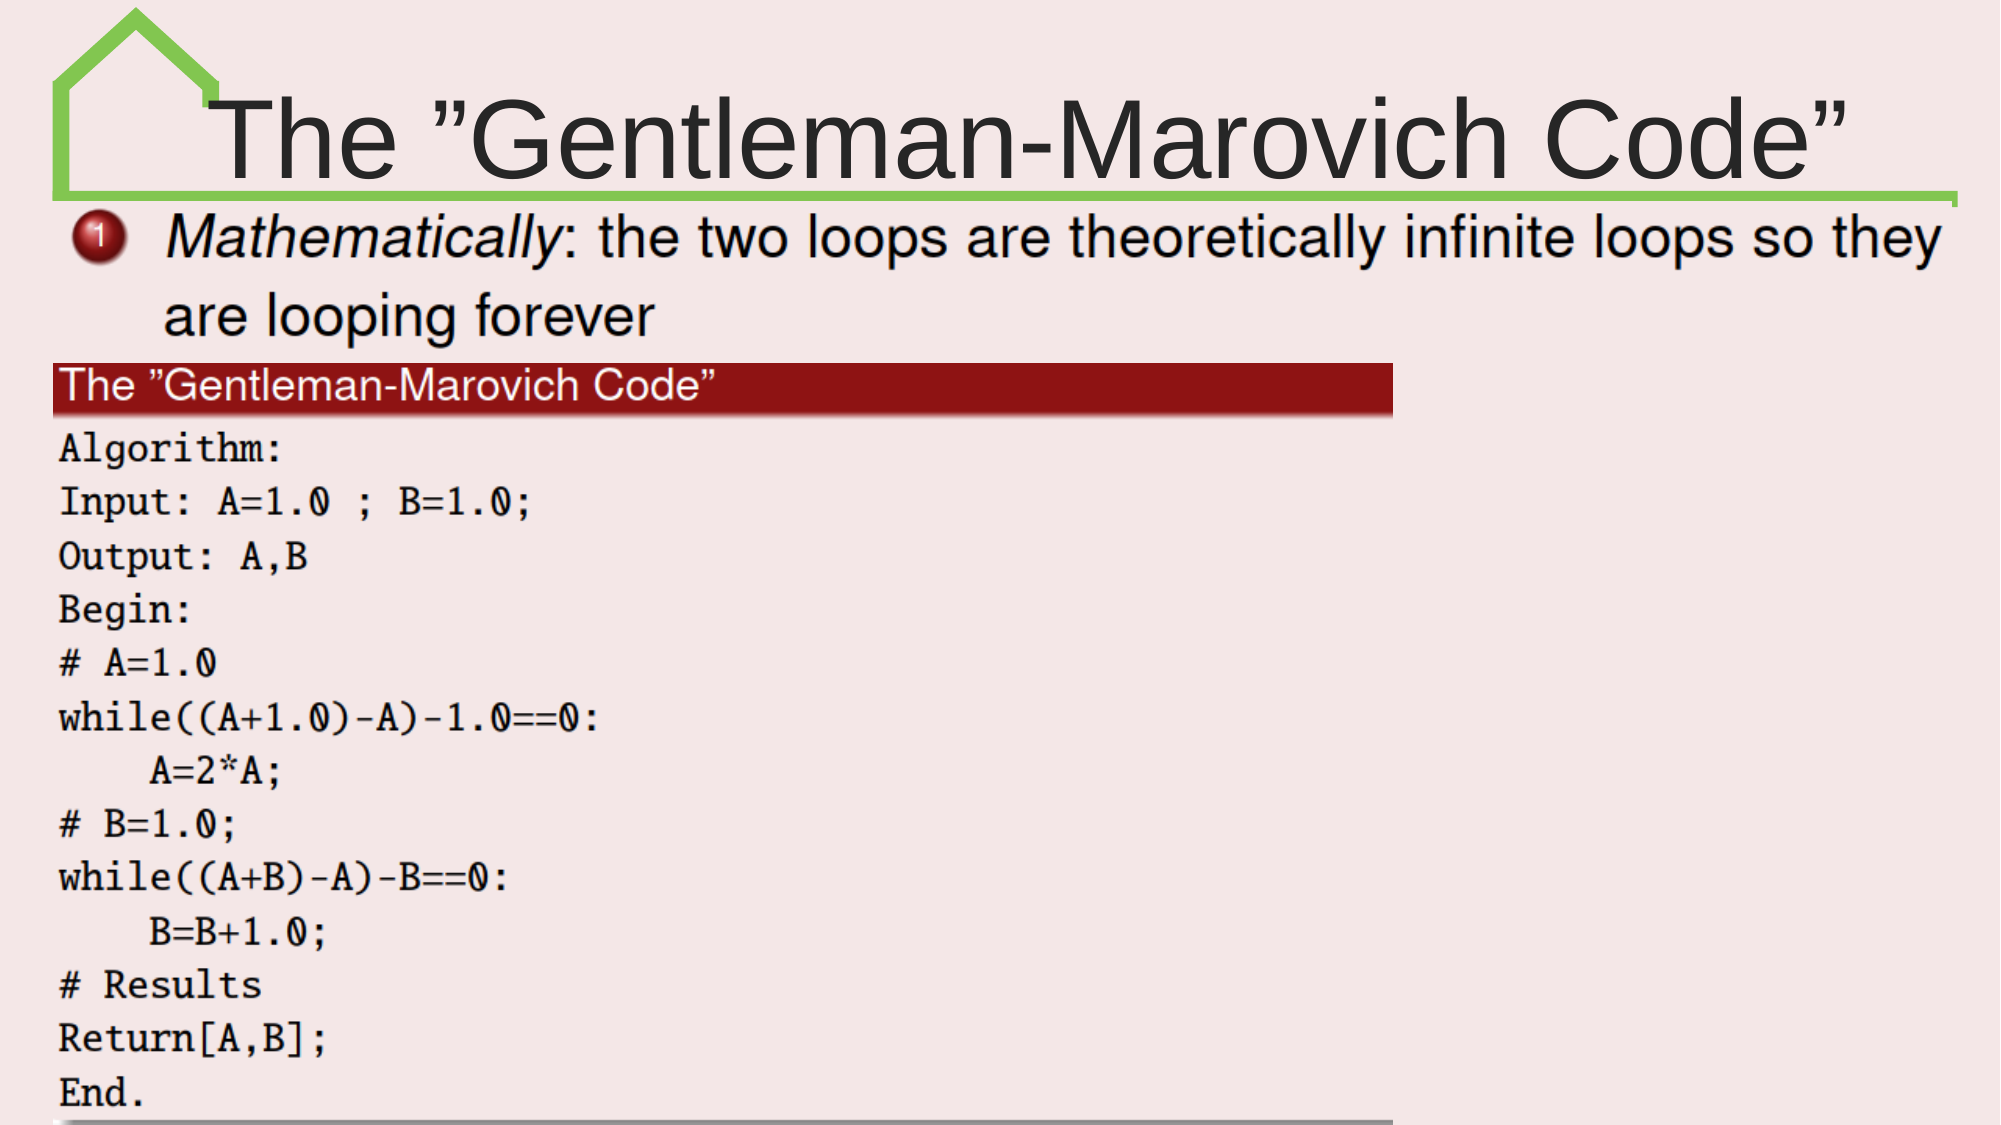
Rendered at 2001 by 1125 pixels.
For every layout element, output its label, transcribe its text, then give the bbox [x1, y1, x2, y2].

picture [48, 201, 1952, 1125]
list The ”Gentleman-Marovich Code” [105, 82, 1952, 201]
